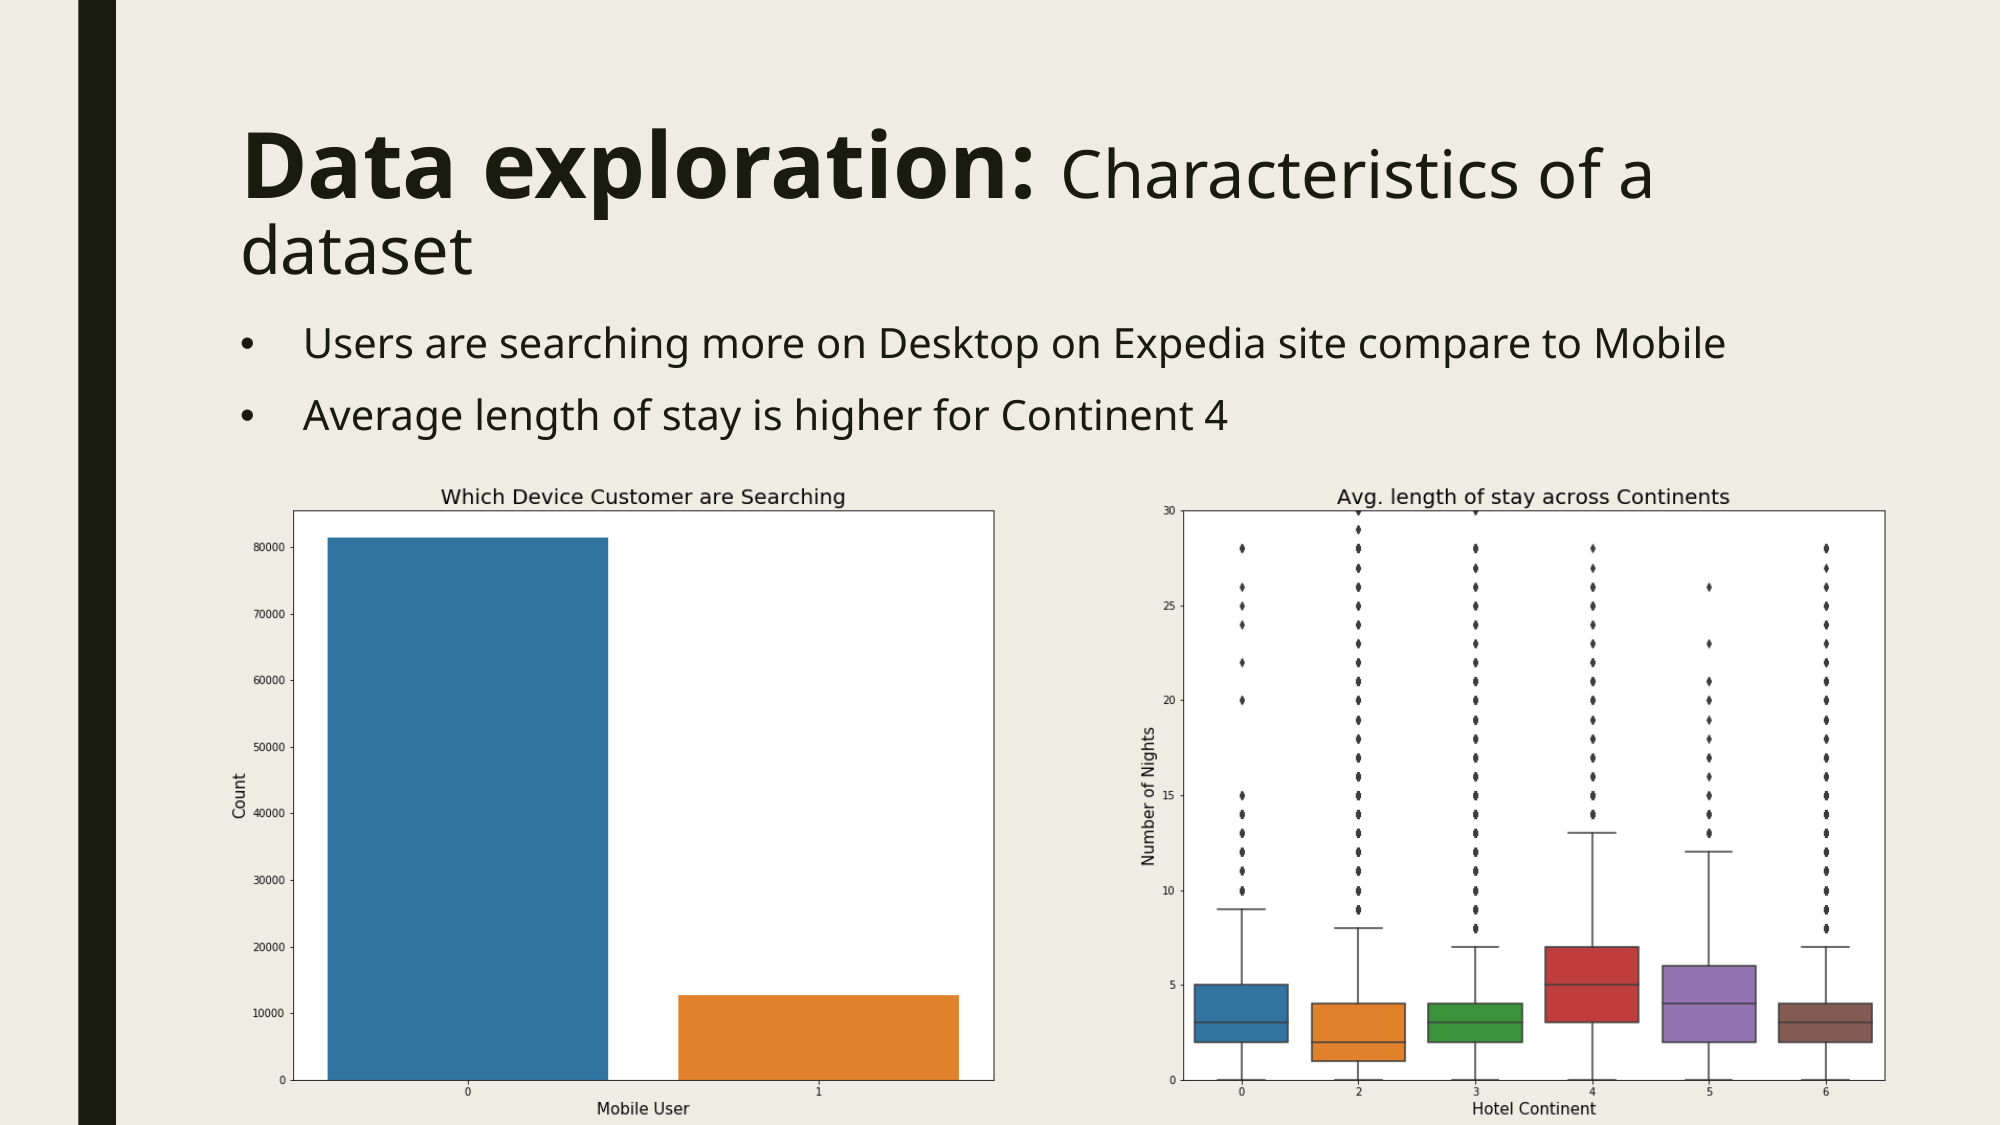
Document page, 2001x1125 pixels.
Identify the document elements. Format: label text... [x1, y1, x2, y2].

title Data exploration: Characteristics of a dataset [225, 112, 1858, 357]
picture [1135, 481, 1895, 1125]
picture [224, 481, 1004, 1125]
list Users are searching more on Desktop on Expedia site compare to Mobile Average length of stay is higher for Continent 4 [225, 313, 1800, 902]
